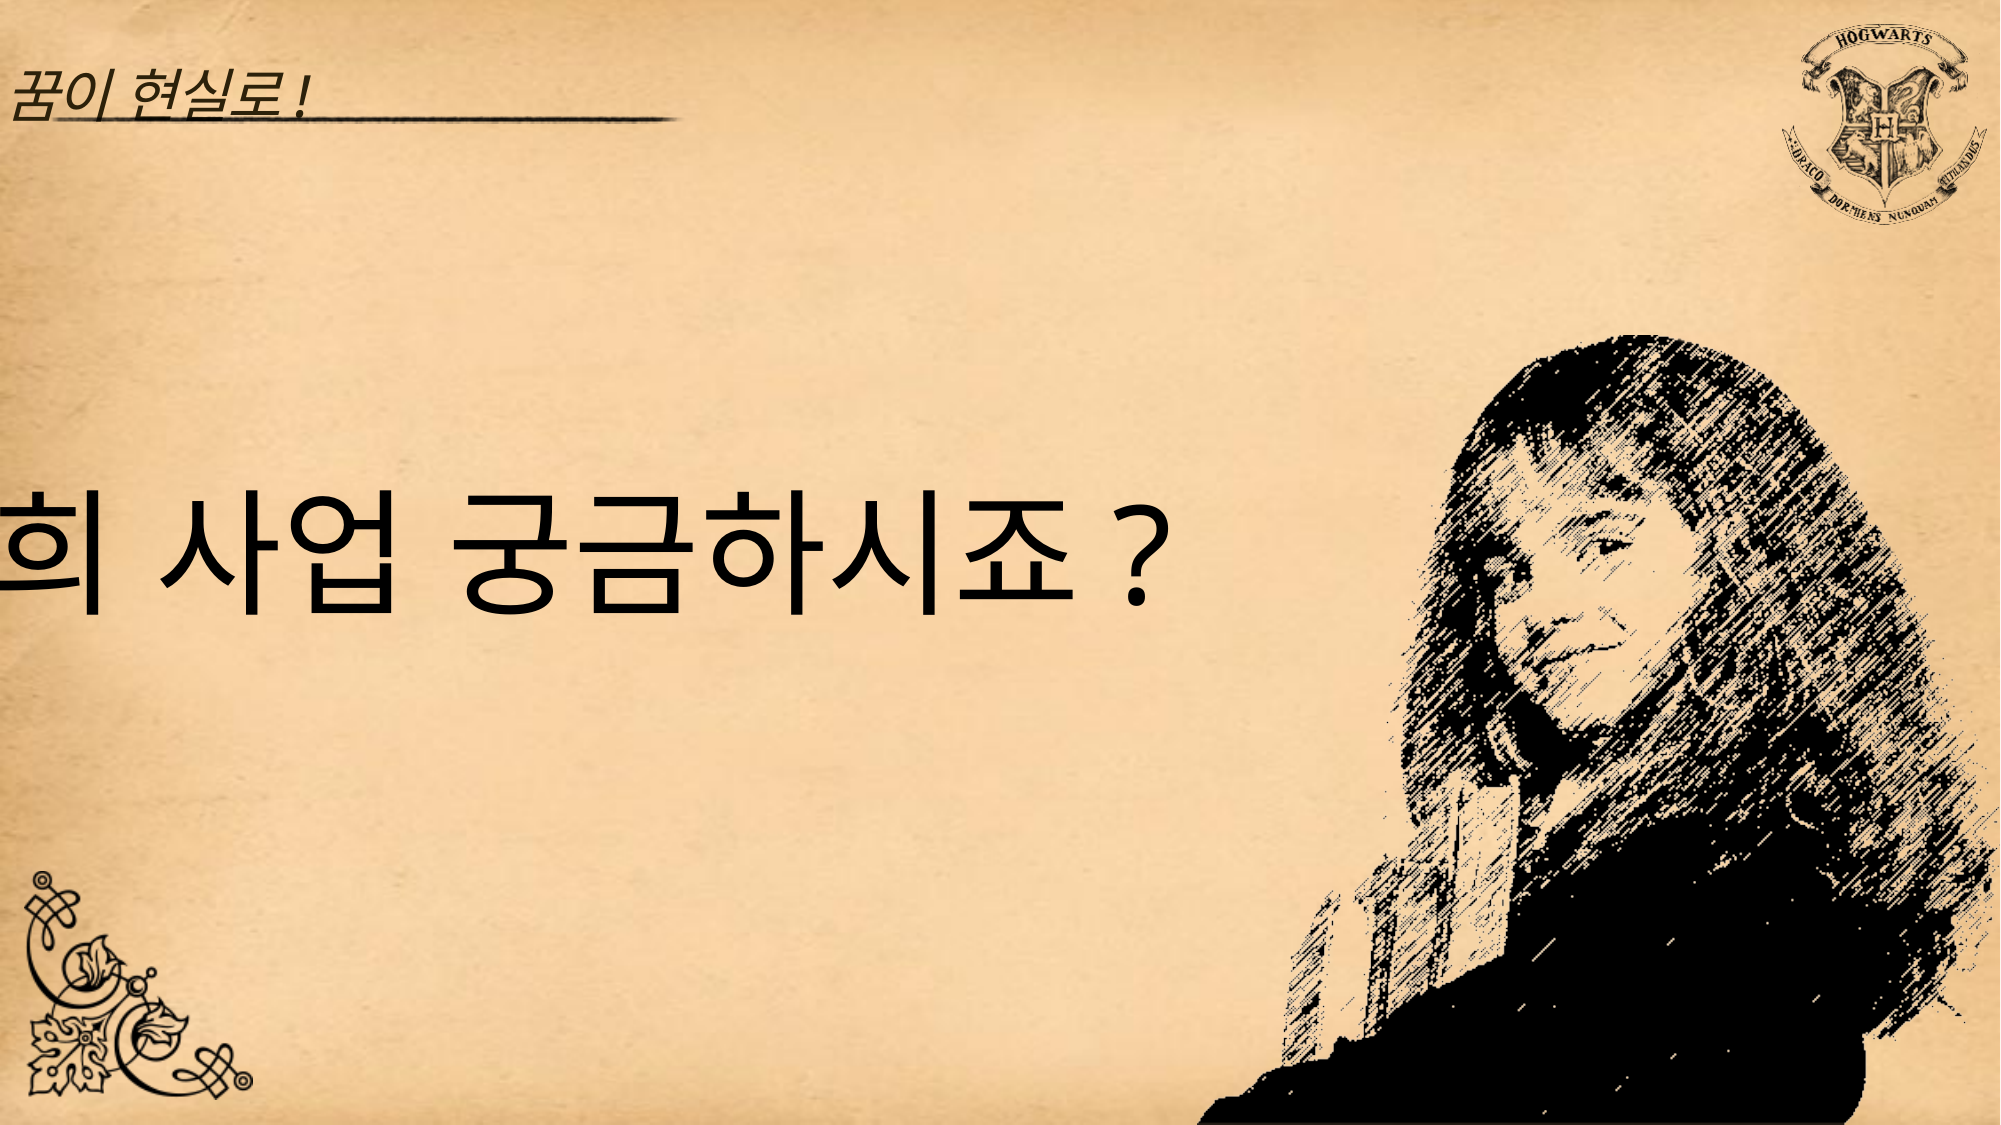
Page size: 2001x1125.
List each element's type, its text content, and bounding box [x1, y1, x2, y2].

picture [0, 0, 2001, 1125]
text_box 저희 사업 궁금하시죠? [0, 478, 1188, 640]
text_box 꿈이 현실로! [0, 51, 326, 137]
